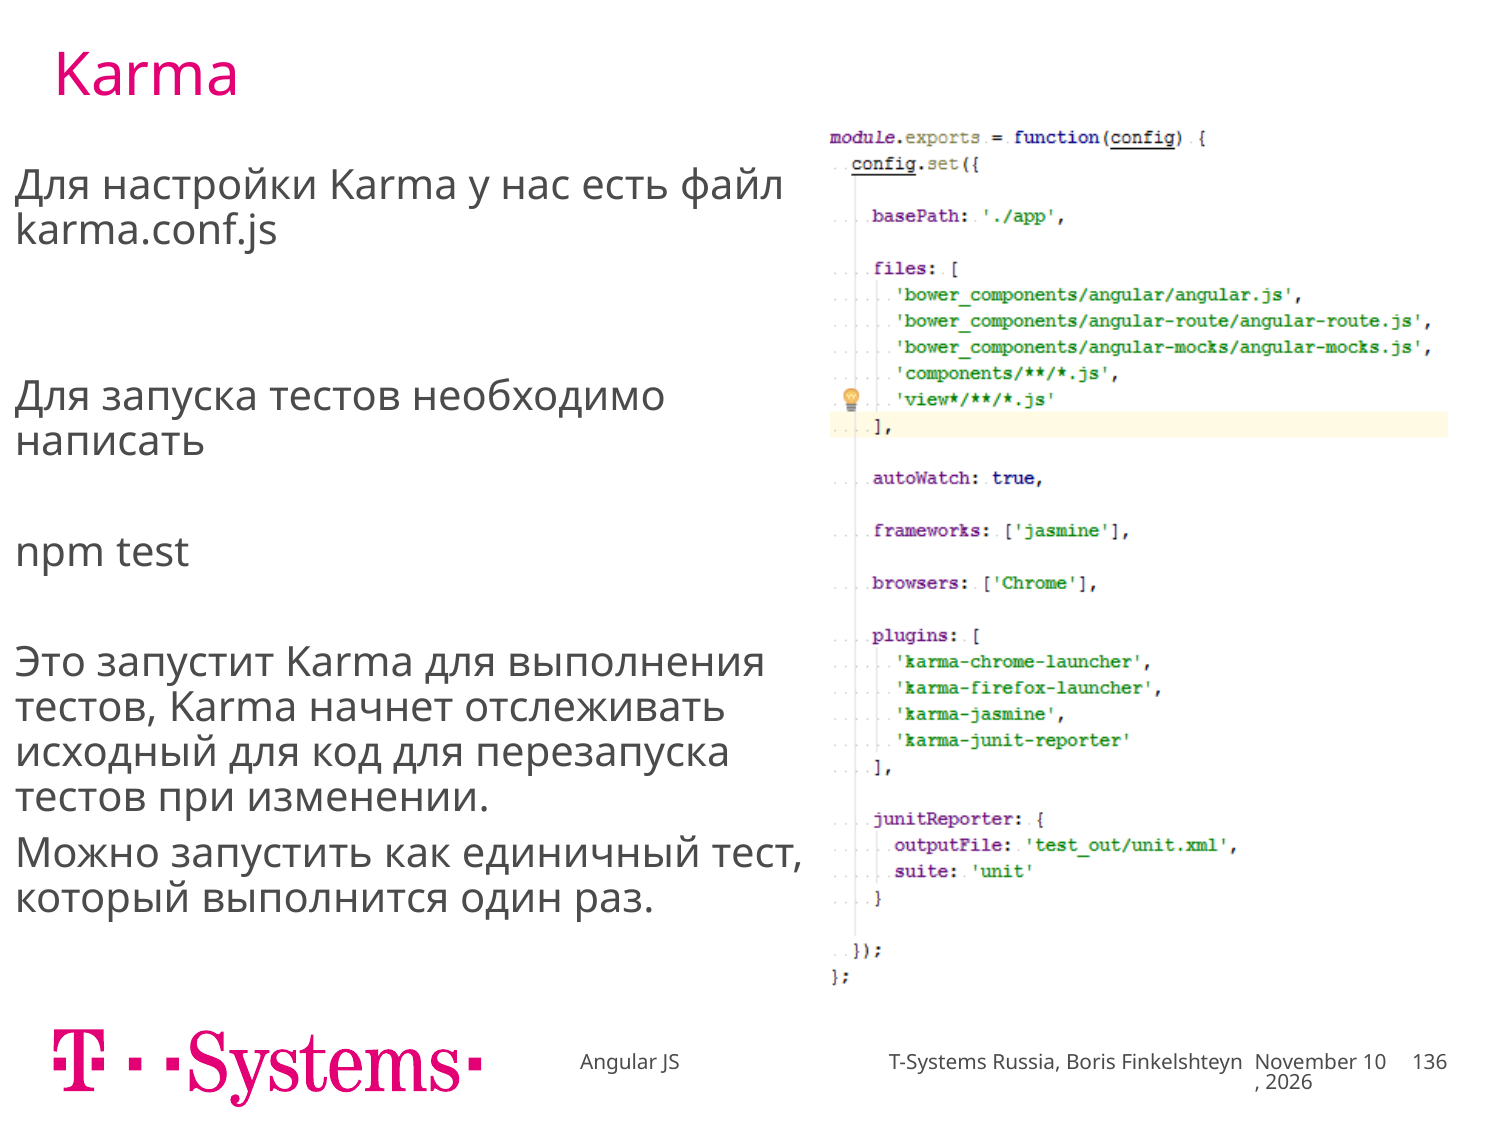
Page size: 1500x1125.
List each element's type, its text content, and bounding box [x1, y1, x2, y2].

text_box Для настройки Karma у нас есть файл karma.conf.js Для запуска тестов необходимо написать npm test Это запустит Karma для выполнения тестов, Karma начнет отслеживать исходный для код для перезапуска тестов при изменении. Можно запустить как единичный тест, который выполнится один раз. [14, 163, 824, 680]
footer Angular JS T-Systems Russia, Boris Finkelshteyn [567, 1038, 1244, 1087]
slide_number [1254, 1038, 1389, 1087]
picture [829, 128, 1448, 1010]
slide_number 136 [1399, 1038, 1448, 1087]
title Karma [53, 43, 1447, 132]
